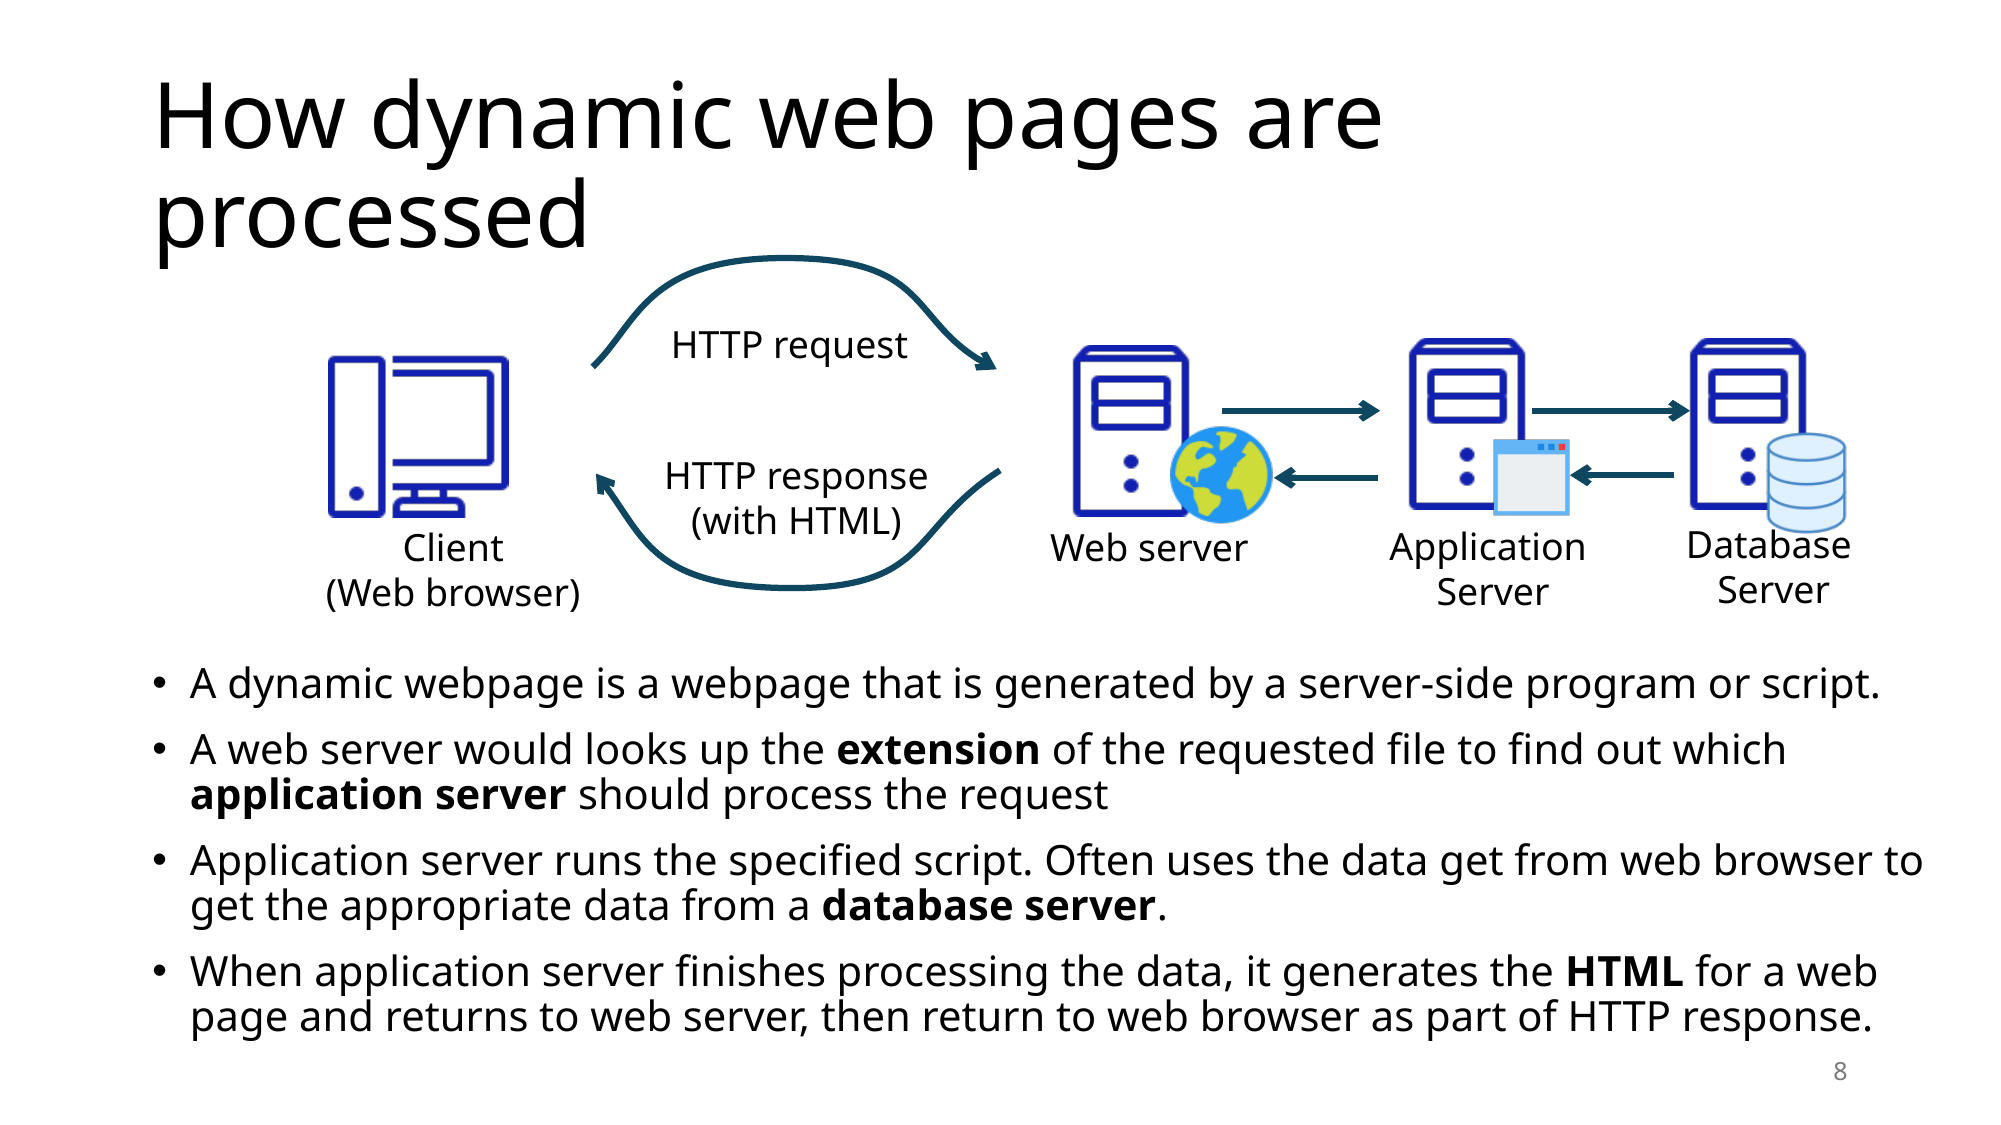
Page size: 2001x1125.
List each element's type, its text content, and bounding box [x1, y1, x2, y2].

picture [1481, 427, 1583, 529]
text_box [313, 257, 1876, 624]
picture [1754, 430, 1860, 536]
slide_number 8 [1412, 1042, 1863, 1103]
list A dynamic webpage is a webpage that is generated by a server-side program or script. A web server would looks up the extension of the requested file to find out which application server should process the request Application server runs the specified script. Often uses the data get from web browser to get the appropriate data from a database server. When application server finishes processing the data, it generates the HTML for a web page and returns to web server, then return to web browser as part of HTTP response. [137, 654, 1958, 1125]
title How dynamic web pages are processed [137, 59, 1863, 278]
